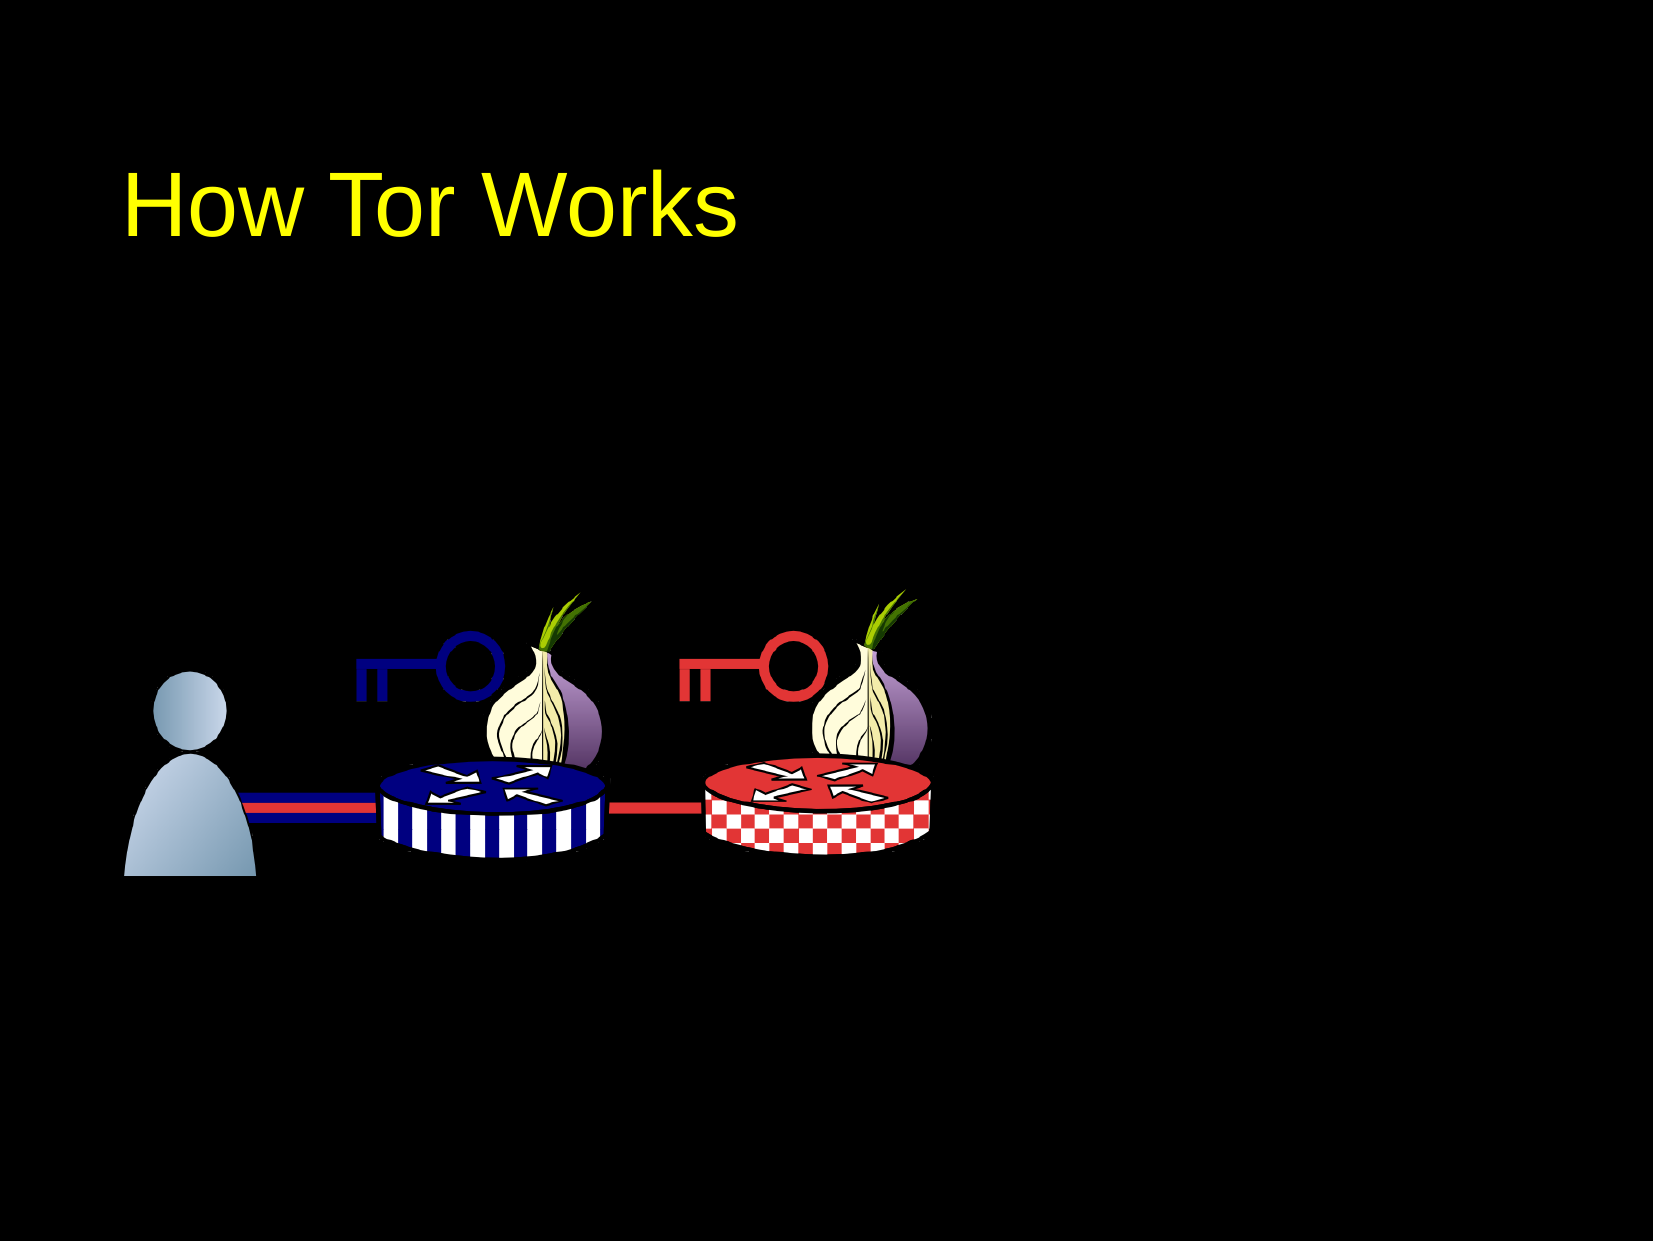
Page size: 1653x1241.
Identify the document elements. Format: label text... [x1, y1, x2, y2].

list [121, 482, 1027, 984]
title How Tor Works [121, 102, 1532, 309]
